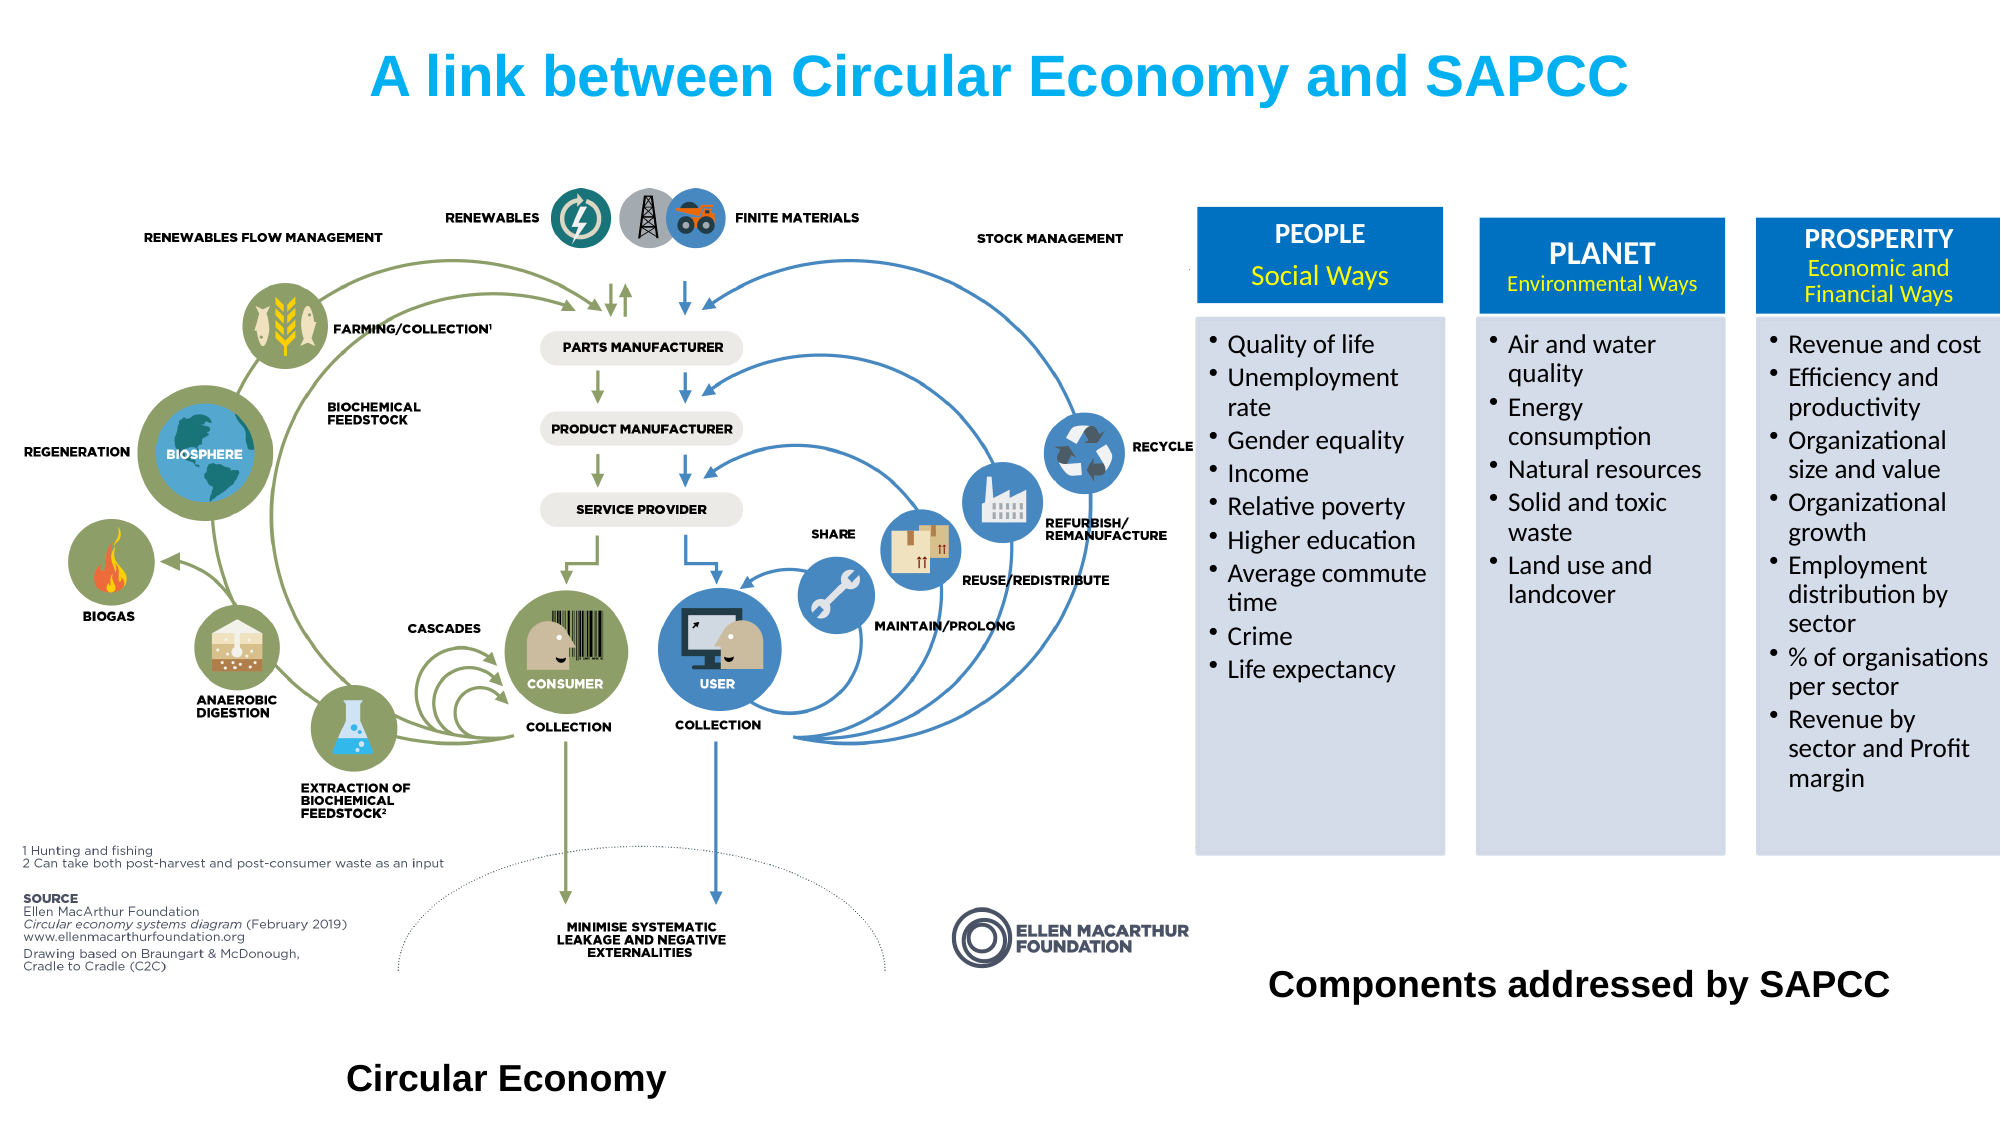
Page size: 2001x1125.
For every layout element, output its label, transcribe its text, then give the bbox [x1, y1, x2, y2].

text_box A link between Circular Economy and SAPCC [13, 17, 1987, 128]
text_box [1181, 206, 1987, 1014]
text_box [21, 188, 1198, 1108]
